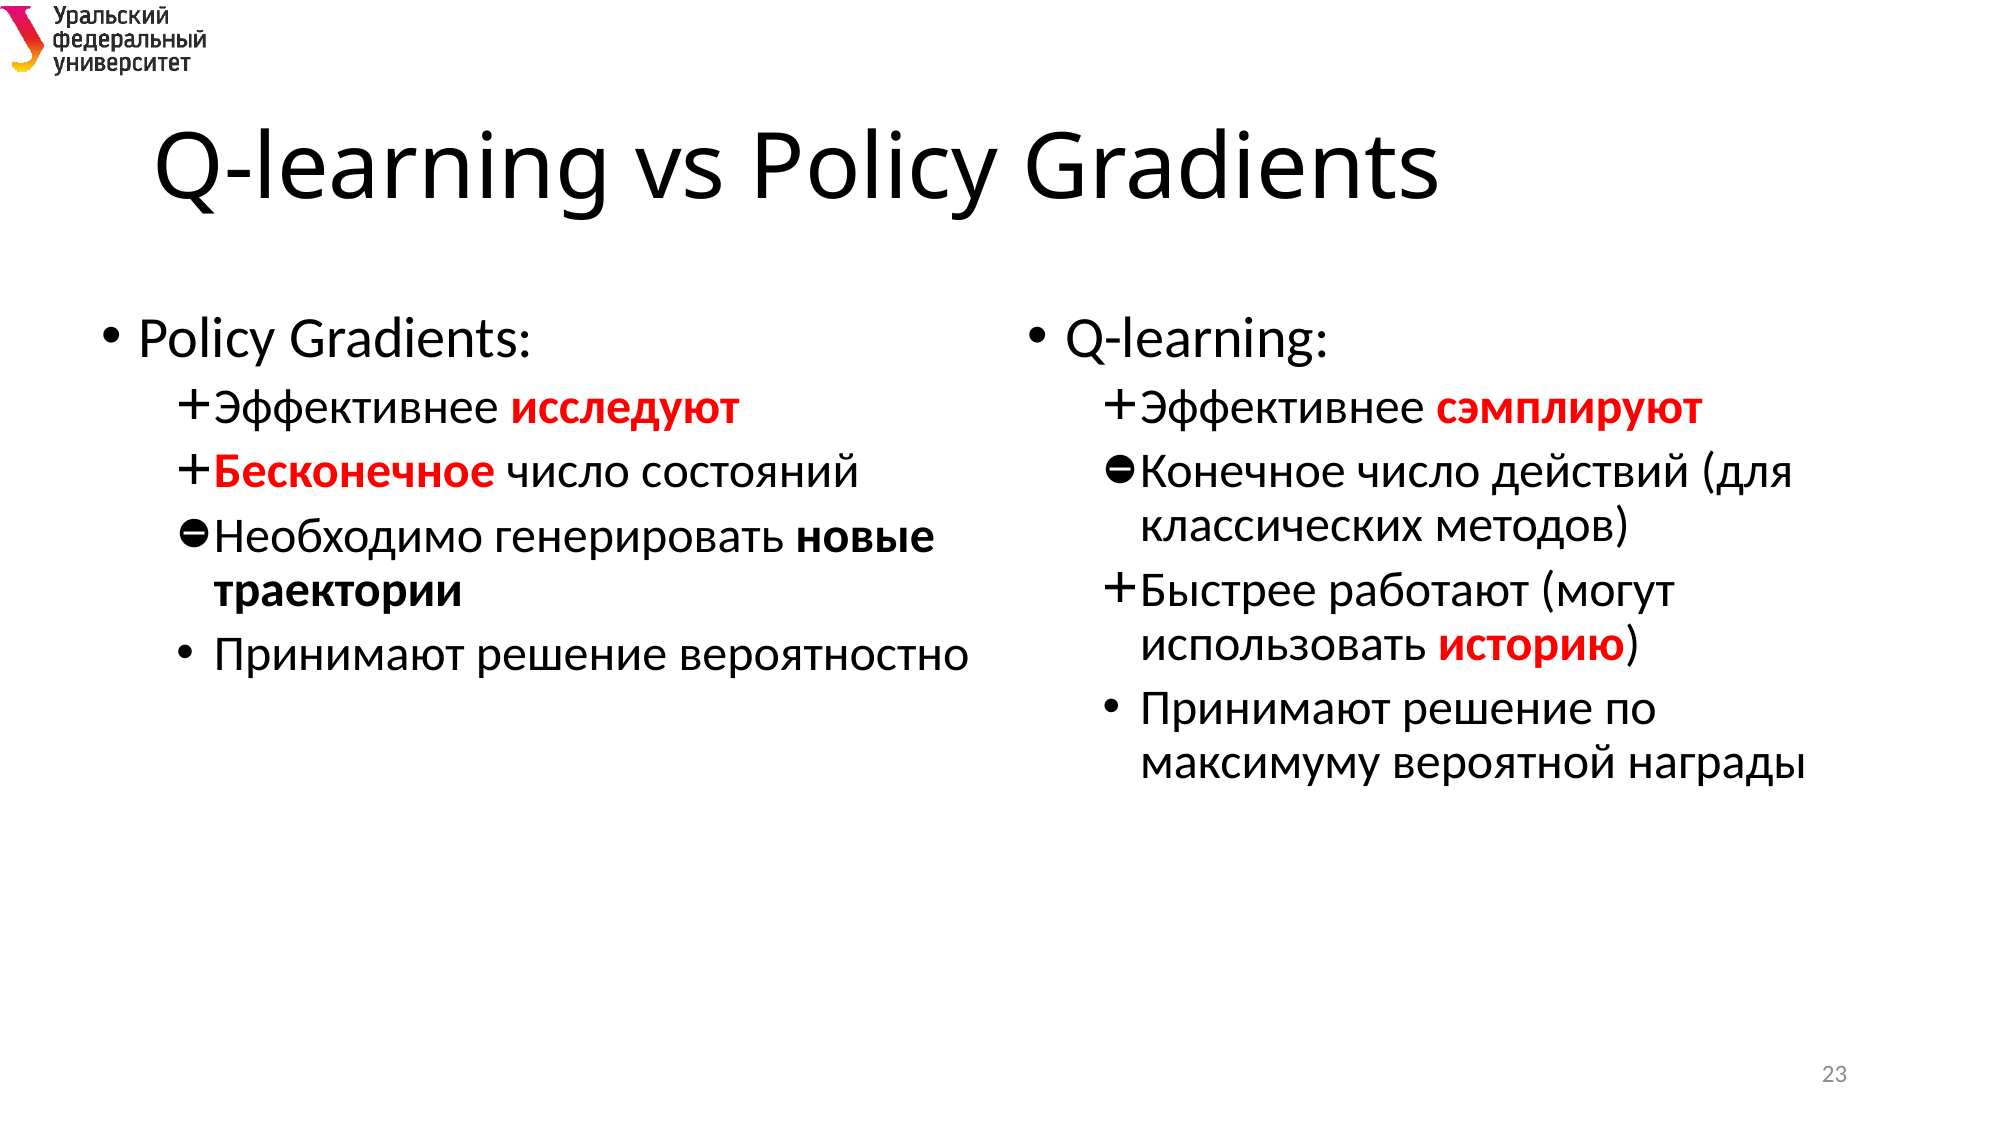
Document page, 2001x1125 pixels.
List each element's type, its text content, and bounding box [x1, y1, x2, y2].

list Q-learning: Эффективнее сэмплируют Конечное число действий (для классических методов) Быстрее работают (могут использовать историю) Принимают решение по максимуму вероятной награды [1012, 299, 1863, 1014]
picture [176, 386, 212, 422]
slide_number 23 [1412, 1042, 1863, 1103]
list Policy Gradients: Эффективнее исследуют Бесконечное число состояний Необходимо генерировать новые траектории Принимают решение вероятностно [86, 299, 988, 1014]
picture [1102, 386, 1138, 422]
picture [0, 4, 221, 76]
picture [1102, 569, 1138, 605]
picture [1102, 451, 1138, 487]
picture [176, 515, 212, 551]
picture [176, 451, 212, 487]
title Q-learning vs Policy Gradients [137, 59, 1863, 278]
